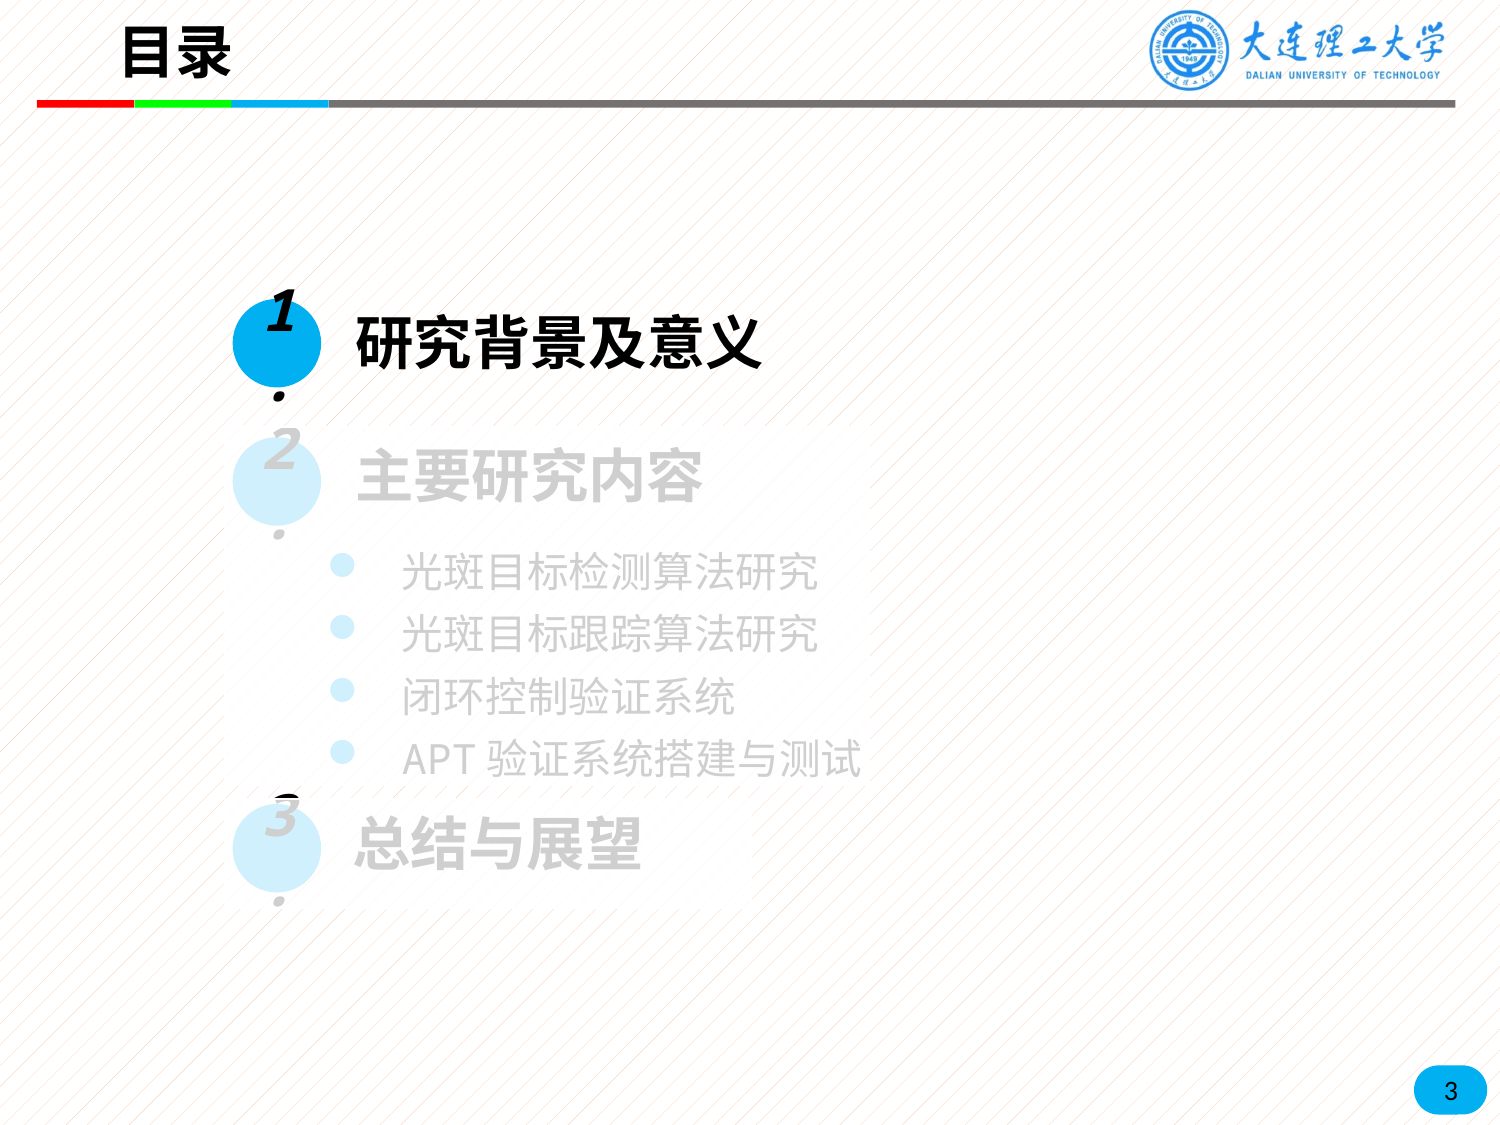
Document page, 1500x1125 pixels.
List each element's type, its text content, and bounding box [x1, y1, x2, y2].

text_box 目录 [188, 0, 352, 95]
text_box [328, 99, 1456, 109]
text_box 1. [231, 297, 323, 389]
text_box 光斑目标检测算法研究 光斑目标跟踪算法研究 闭环控制验证系统 APT验证系统搭建与测试 [312, 525, 878, 791]
text_box [1412, 1066, 1472, 1116]
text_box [179, 0, 188, 250]
text_box [224, 798, 752, 909]
text_box 3 [1429, 1065, 1475, 1114]
text_box [1475, 1067, 1489, 1113]
text_box [224, 426, 870, 786]
text_box 目录 [15, 0, 179, 95]
picture [1146, 2, 1451, 96]
text_box 研究背景及意义 [341, 298, 779, 384]
